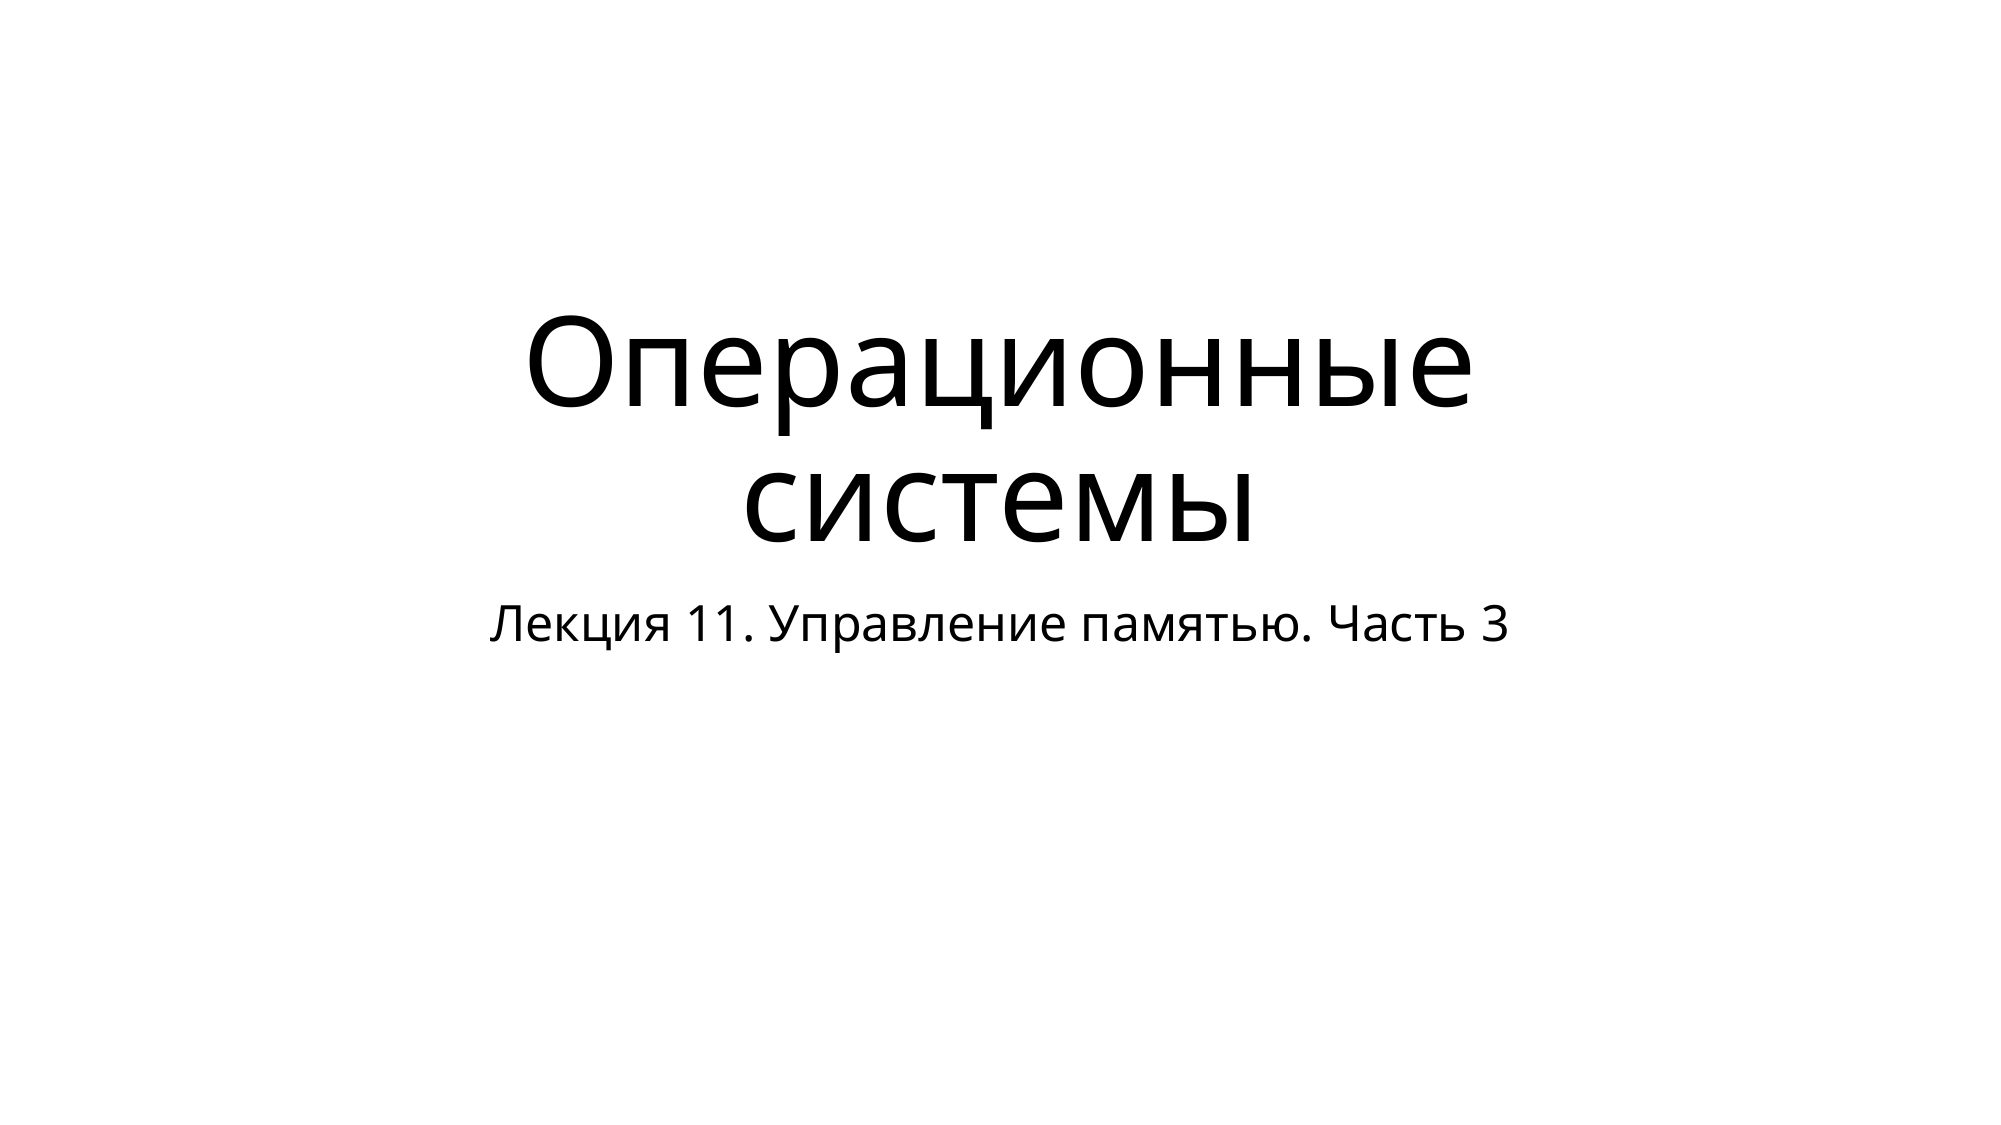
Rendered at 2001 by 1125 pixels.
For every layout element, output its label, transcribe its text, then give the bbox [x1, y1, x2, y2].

subtitle Лекция 11. Управление памятью. Часть 3 [249, 590, 1750, 863]
title Операционные системы [249, 184, 1750, 576]
